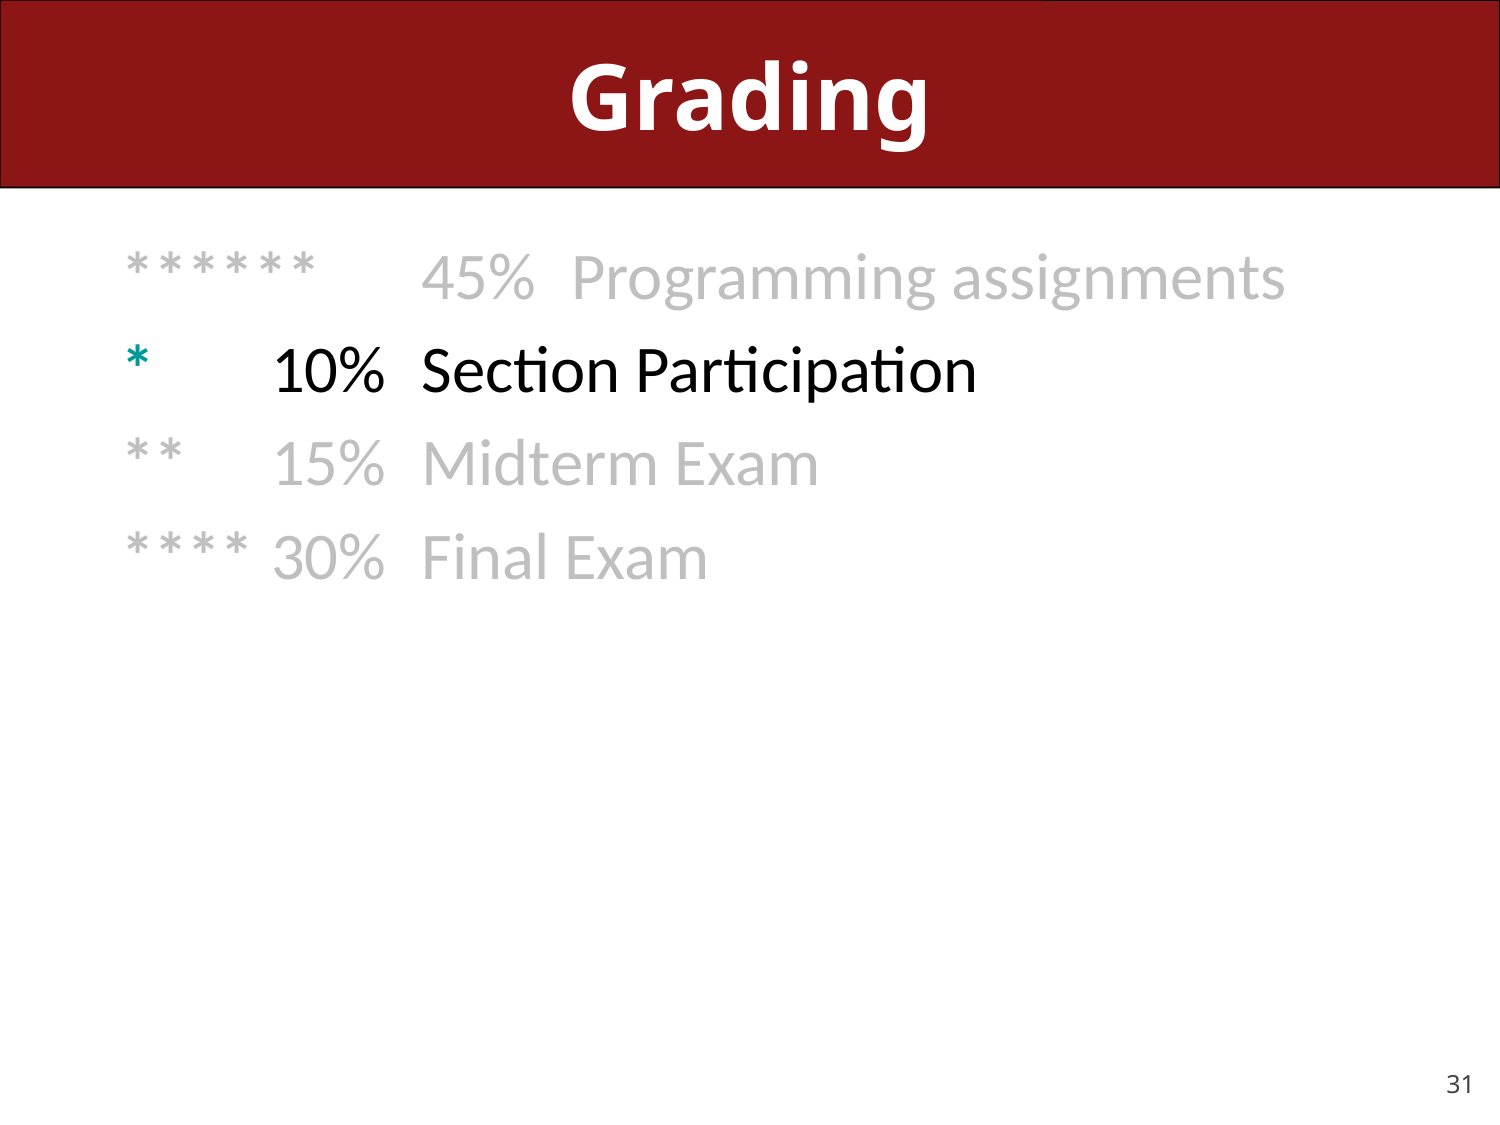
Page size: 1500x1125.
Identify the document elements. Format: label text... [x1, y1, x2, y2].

list ****** 45% Programming assignments * 10% Section Participation ** 15% Midterm Exam **** 30% Final Exam [12, 224, 1488, 625]
title Grading [75, 0, 1425, 188]
